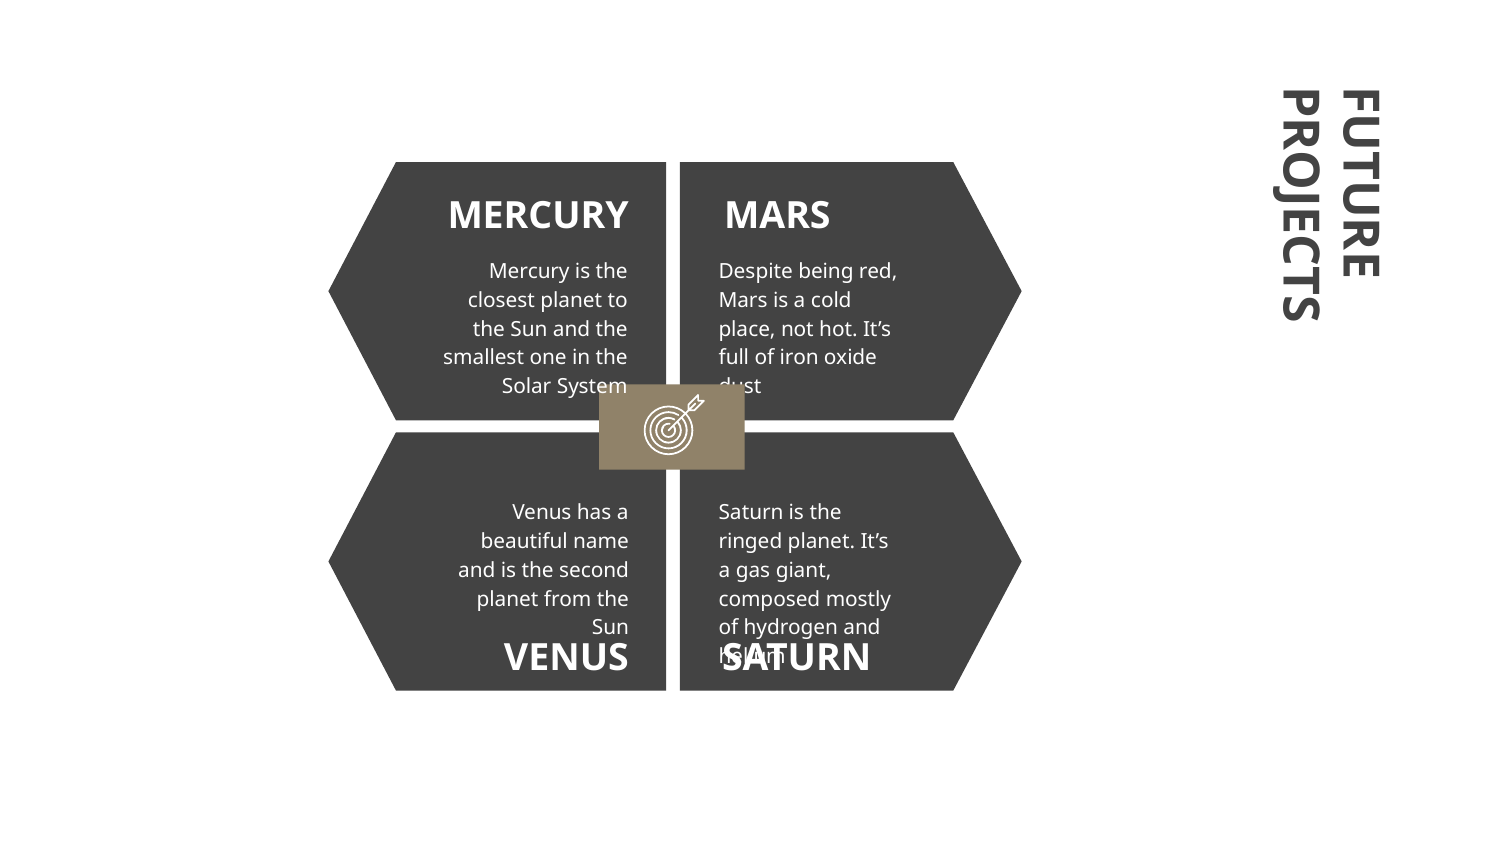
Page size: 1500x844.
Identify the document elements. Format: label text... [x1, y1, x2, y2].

title SATURN [707, 618, 913, 682]
subtitle Mercury is the closest planet to the Sun and the smallest one in the Solar System [425, 239, 643, 363]
subtitle Saturn is the ringed planet. It’s a gas giant, composed mostly of hydrogen and helium [703, 480, 921, 604]
text_box [679, 432, 1022, 691]
subtitle Venus has a beautiful name and is the second planet from the Sun [426, 480, 644, 604]
title MERCURY [426, 175, 644, 239]
subtitle Despite being red, Mars is a cold place, not hot. It’s full of iron oxide dust [703, 239, 921, 363]
title VENUS [438, 618, 644, 682]
title FUTURE PROJECTS [1328, 71, 1409, 485]
text_box [599, 384, 745, 470]
text_box [328, 432, 667, 691]
text_box [643, 394, 705, 456]
text_box [679, 162, 1022, 421]
text_box [328, 162, 667, 421]
title MARS [709, 175, 915, 239]
